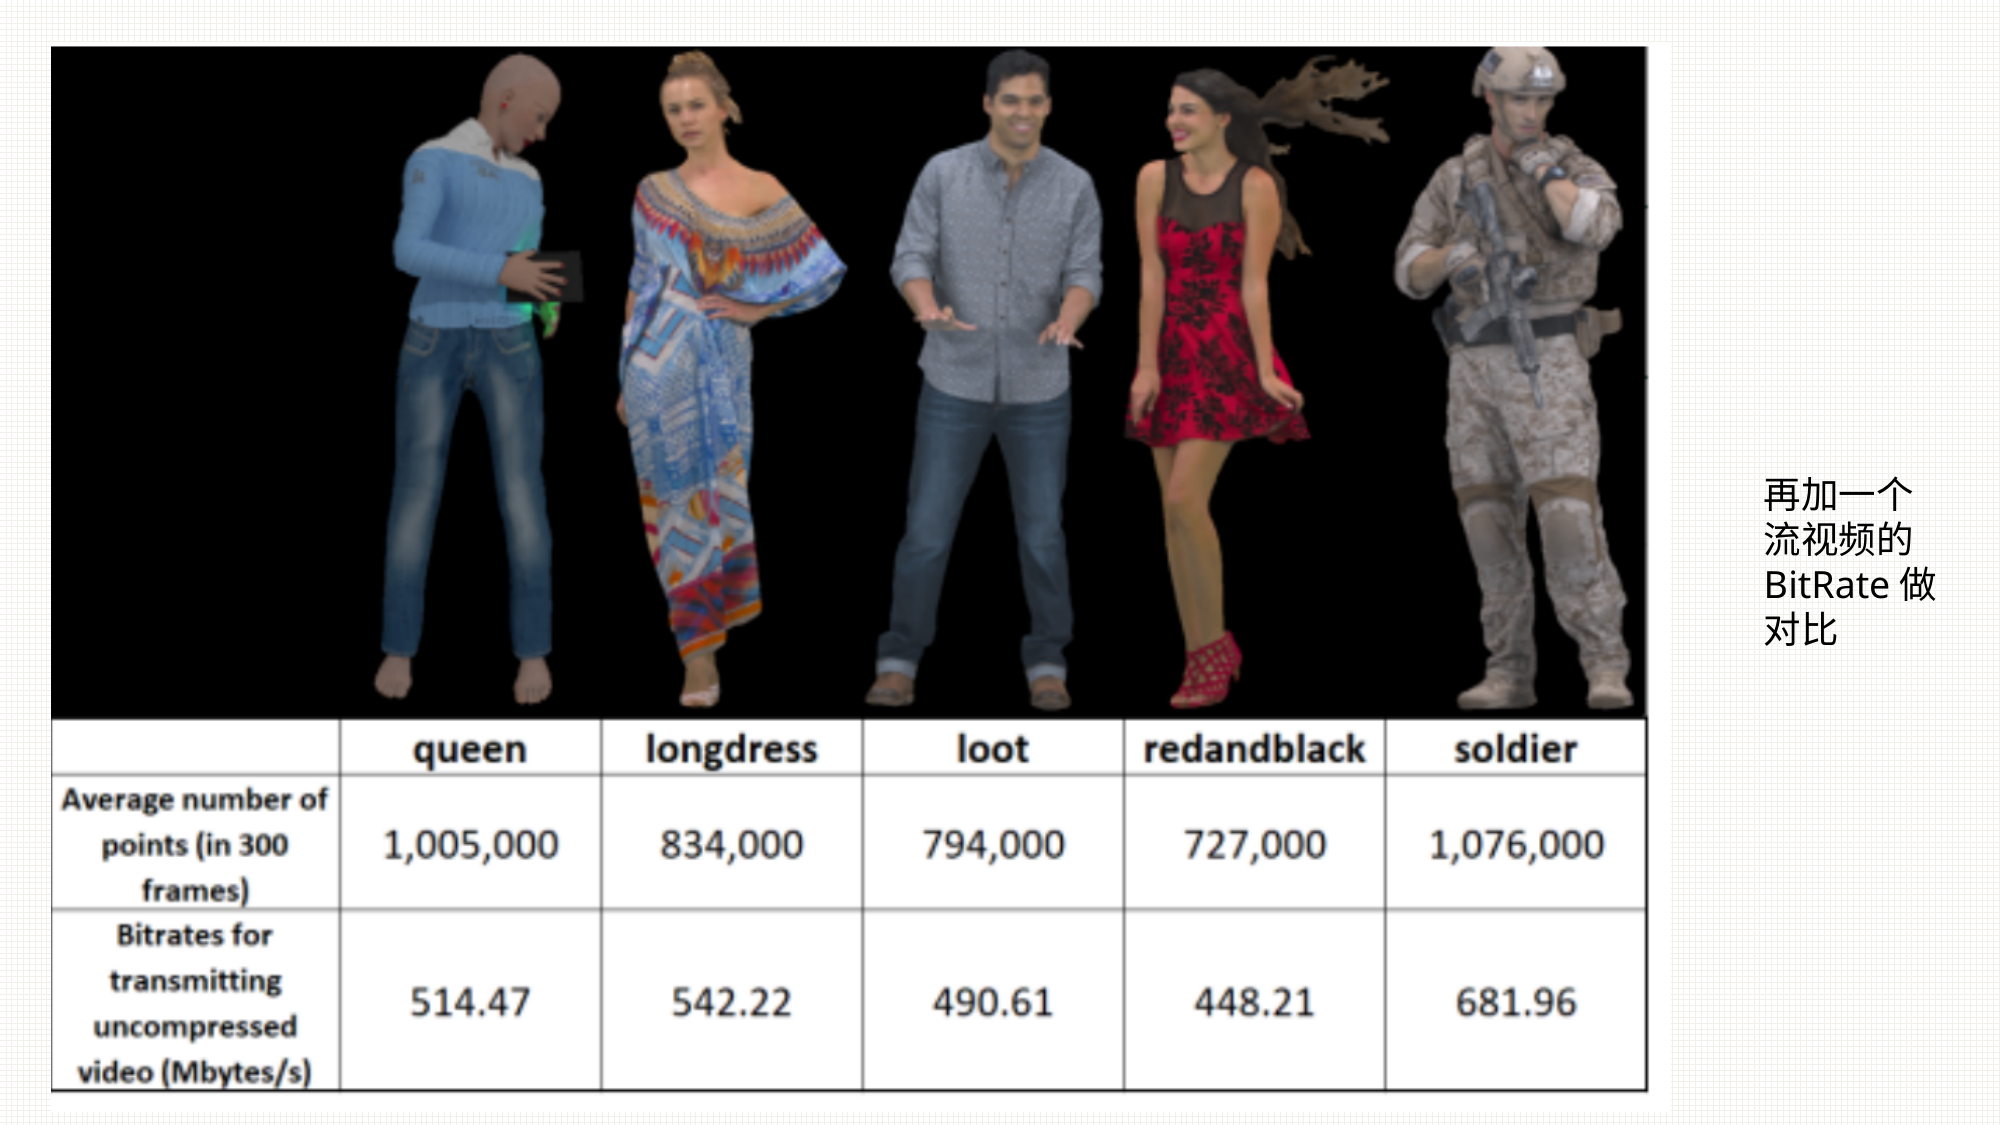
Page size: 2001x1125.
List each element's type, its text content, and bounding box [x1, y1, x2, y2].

picture [51, 42, 1671, 1112]
text_box 再加一个流视频的BitRate做对比 [1749, 464, 1954, 659]
